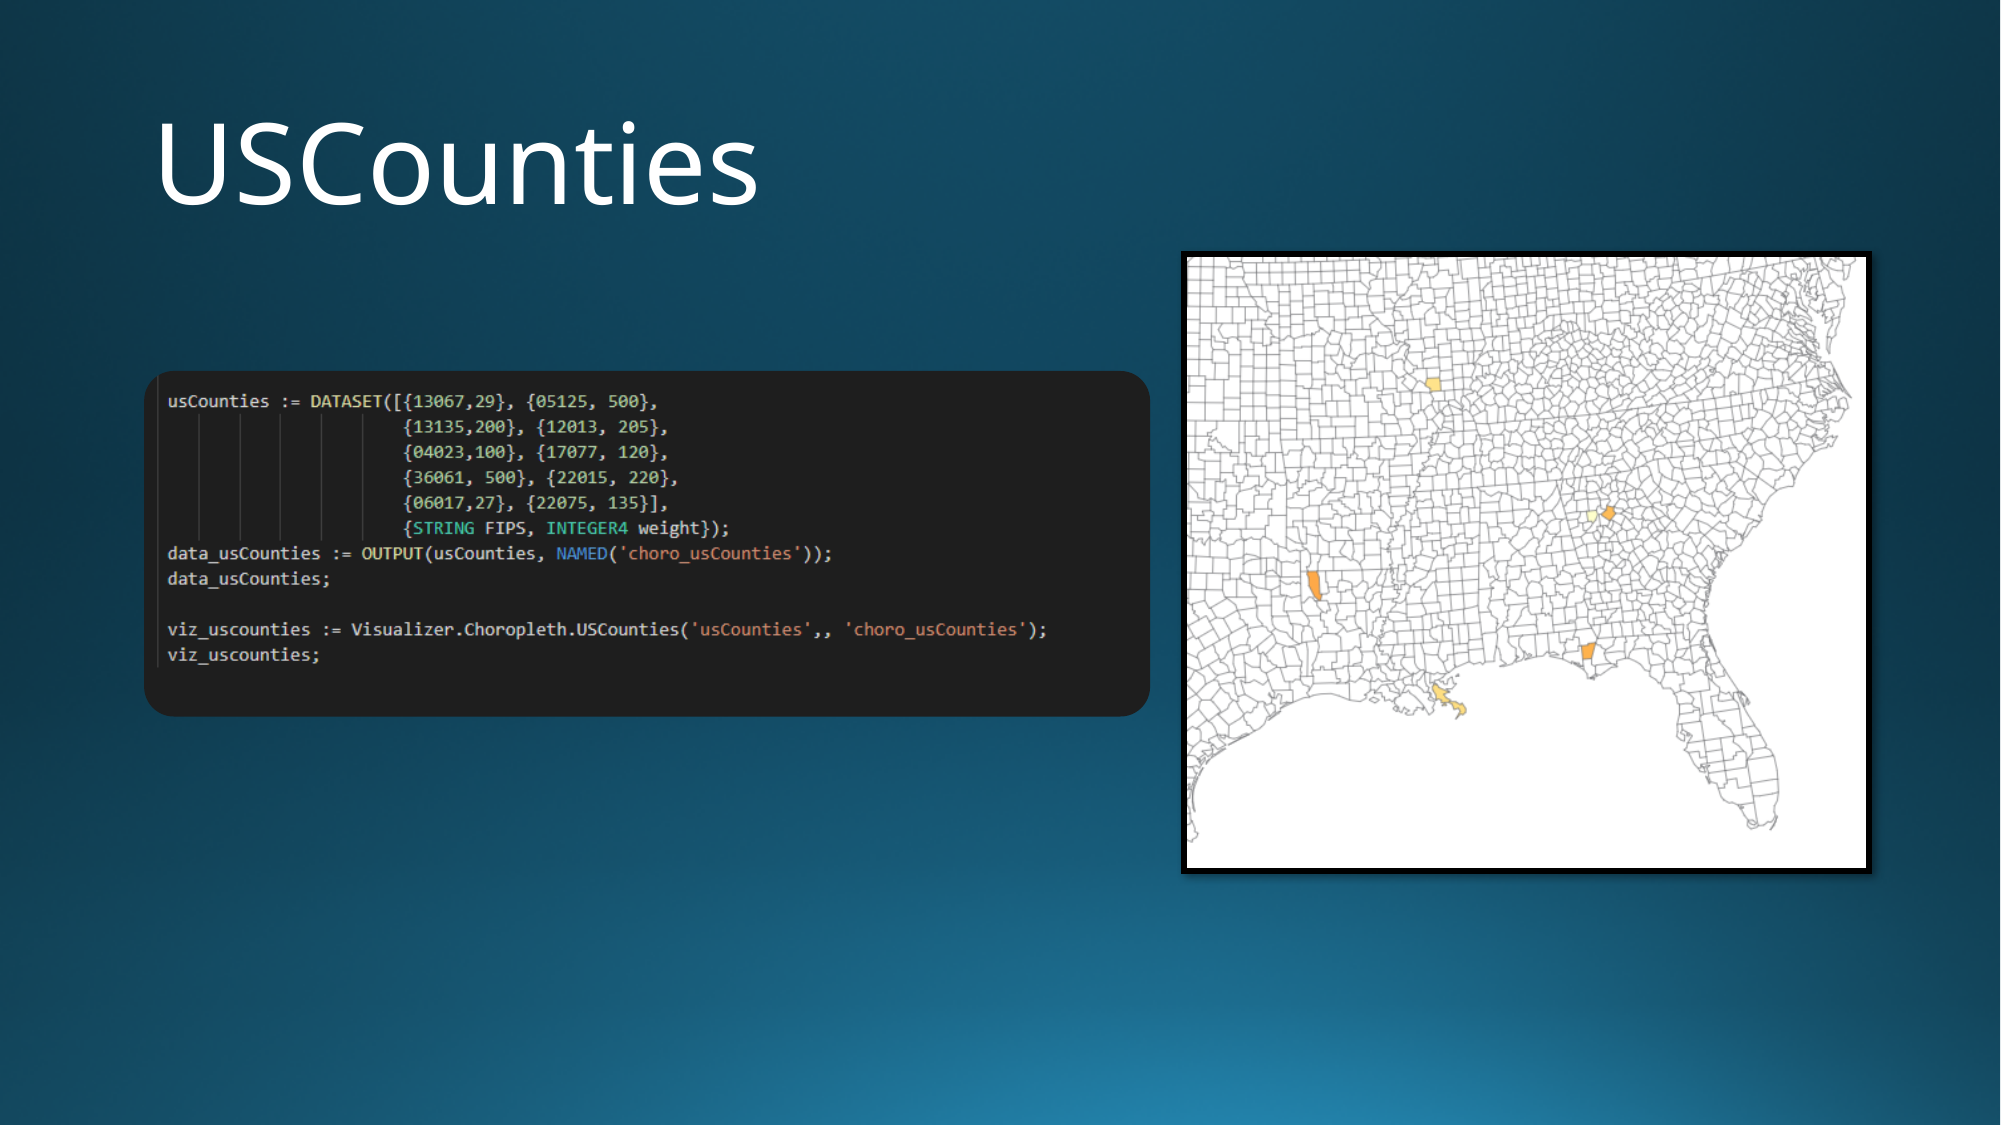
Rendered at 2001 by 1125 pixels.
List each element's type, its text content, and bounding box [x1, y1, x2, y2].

picture [0, 0, 2001, 1125]
title USCounties [137, 59, 1863, 278]
